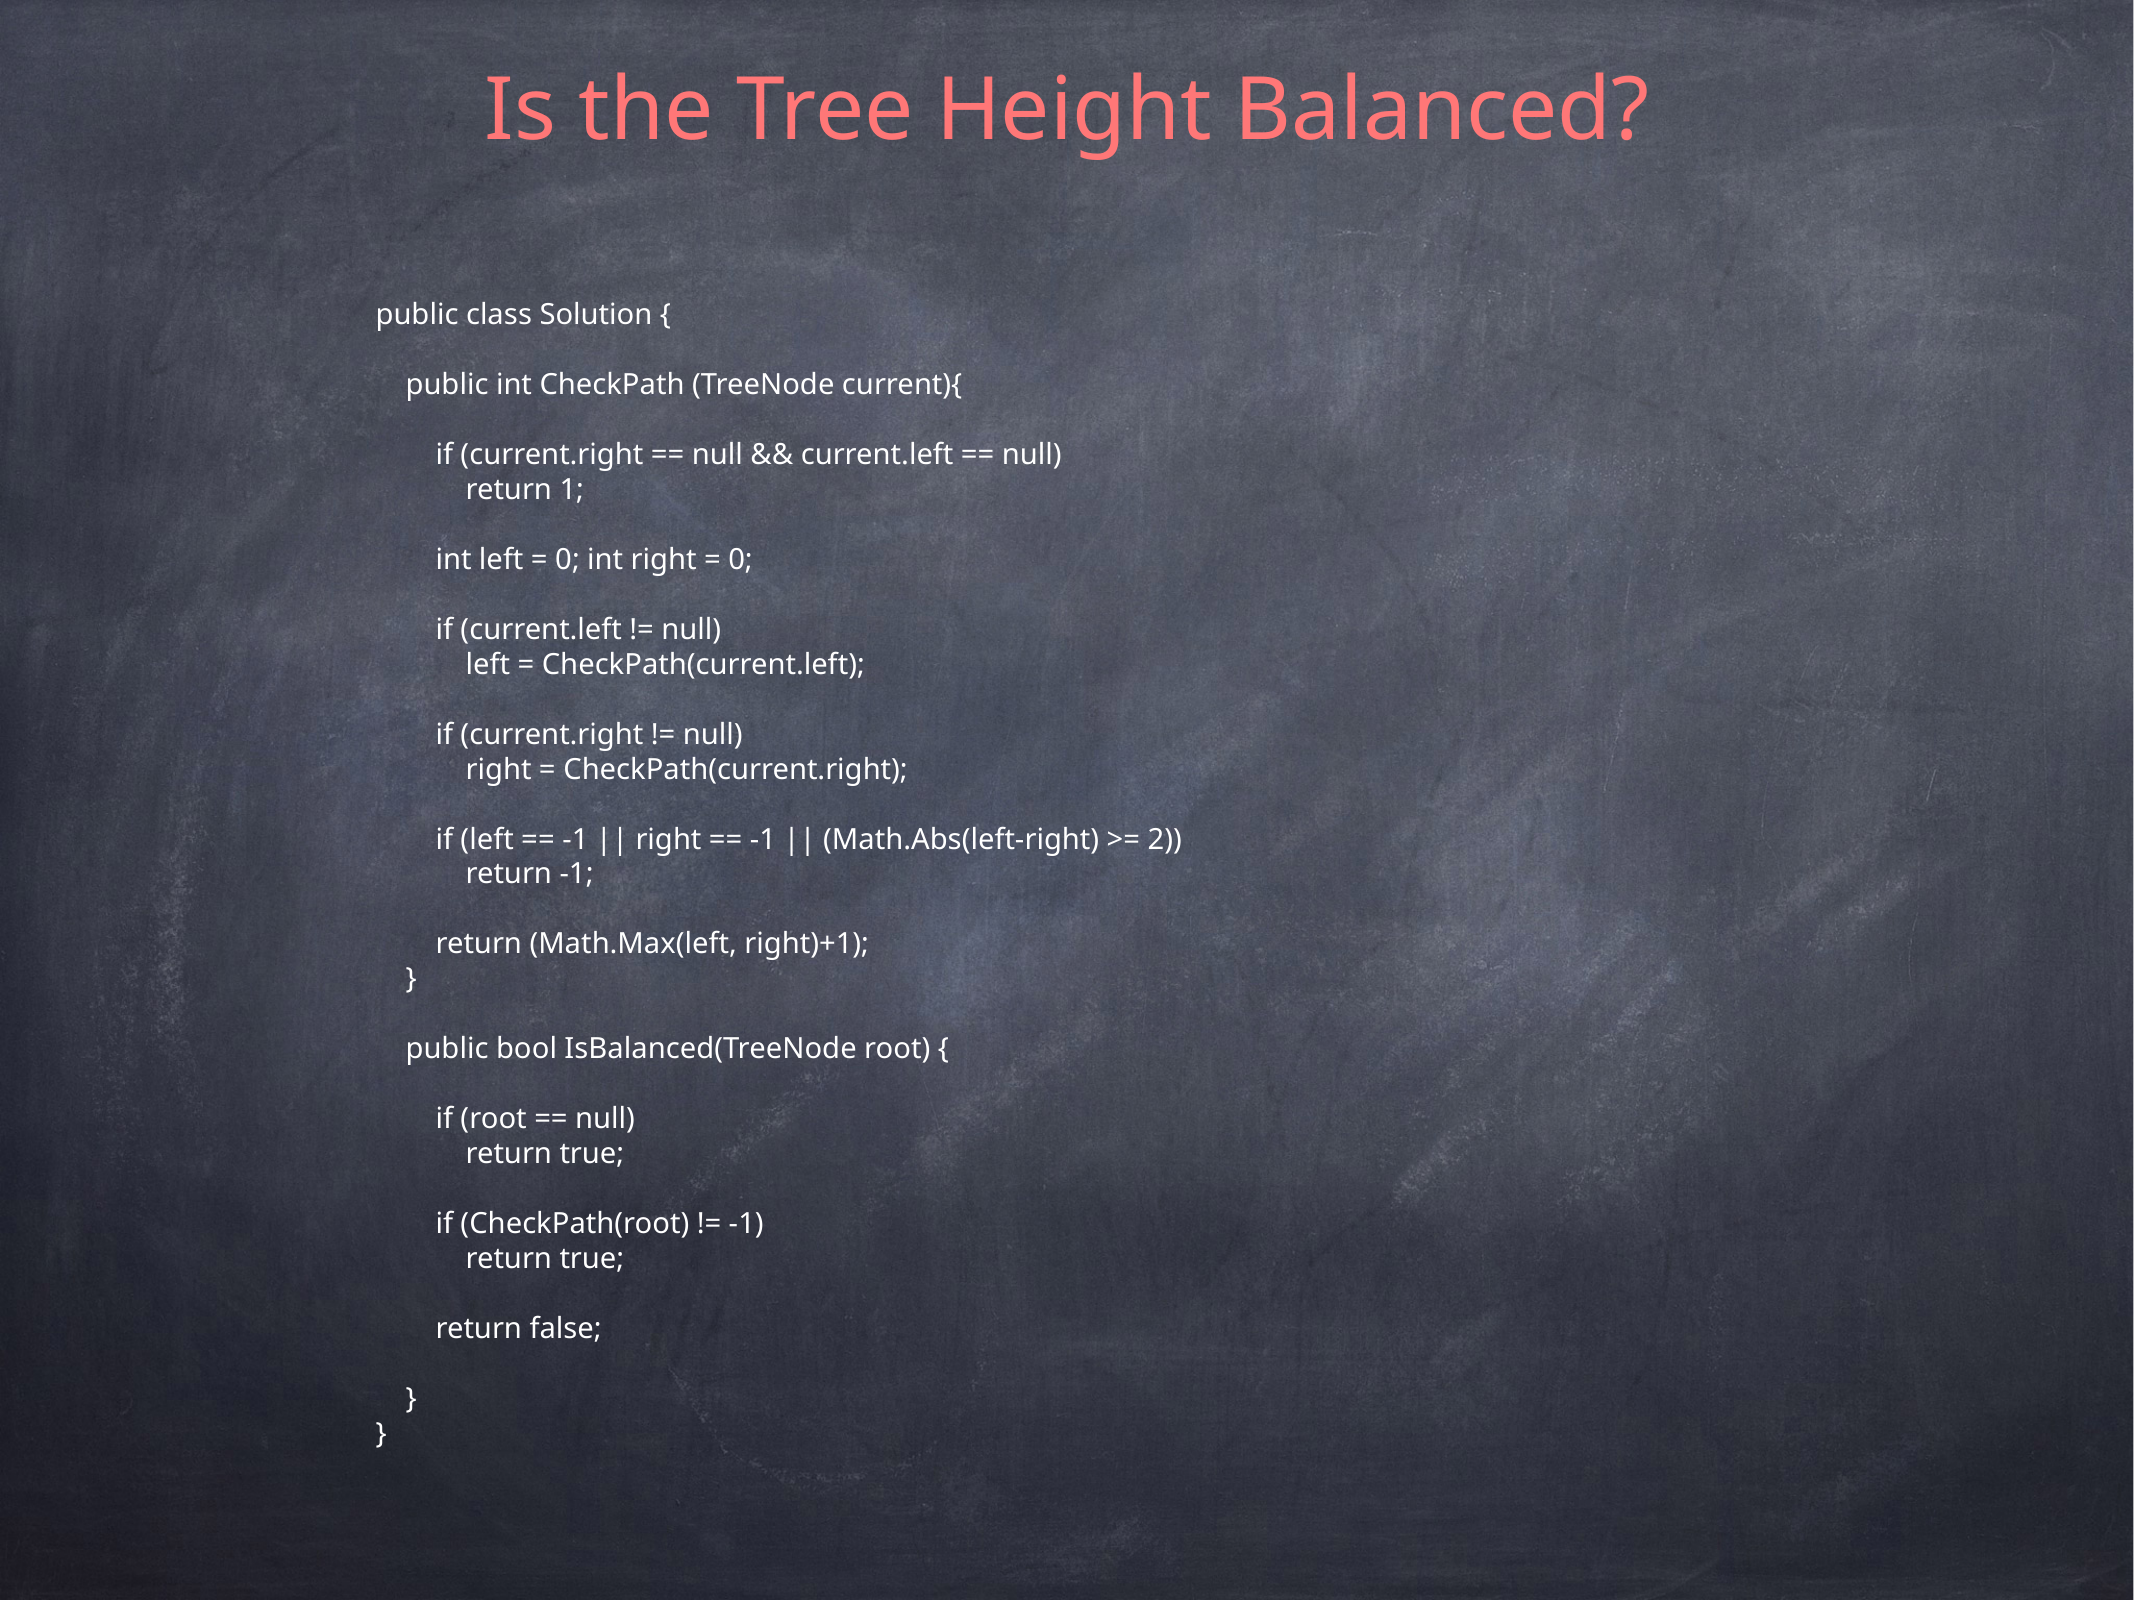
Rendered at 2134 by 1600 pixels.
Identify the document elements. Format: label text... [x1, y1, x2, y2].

picture [0, 0, 2134, 1600]
text_box Is the Tree Height Balanced? [148, 43, 1985, 165]
text_box public class Solution { public int CheckPath (TreeNode current){ if (current.right == null && current.left == null) return 1; int left = 0; int right = 0; if (current.left != null) left = CheckPath(current.left); if (current.right != null) right = CheckPath(current.right); if (left == -1 || right == -1 || (Math.Abs(left-right) >= 2)) return -1; return (Math.Max(left, right)+1); } public bool IsBalanced(TreeNode root) { if (root == null) return true; if (CheckPath(root) != -1) return true; return false; } } [367, 287, 2020, 1458]
